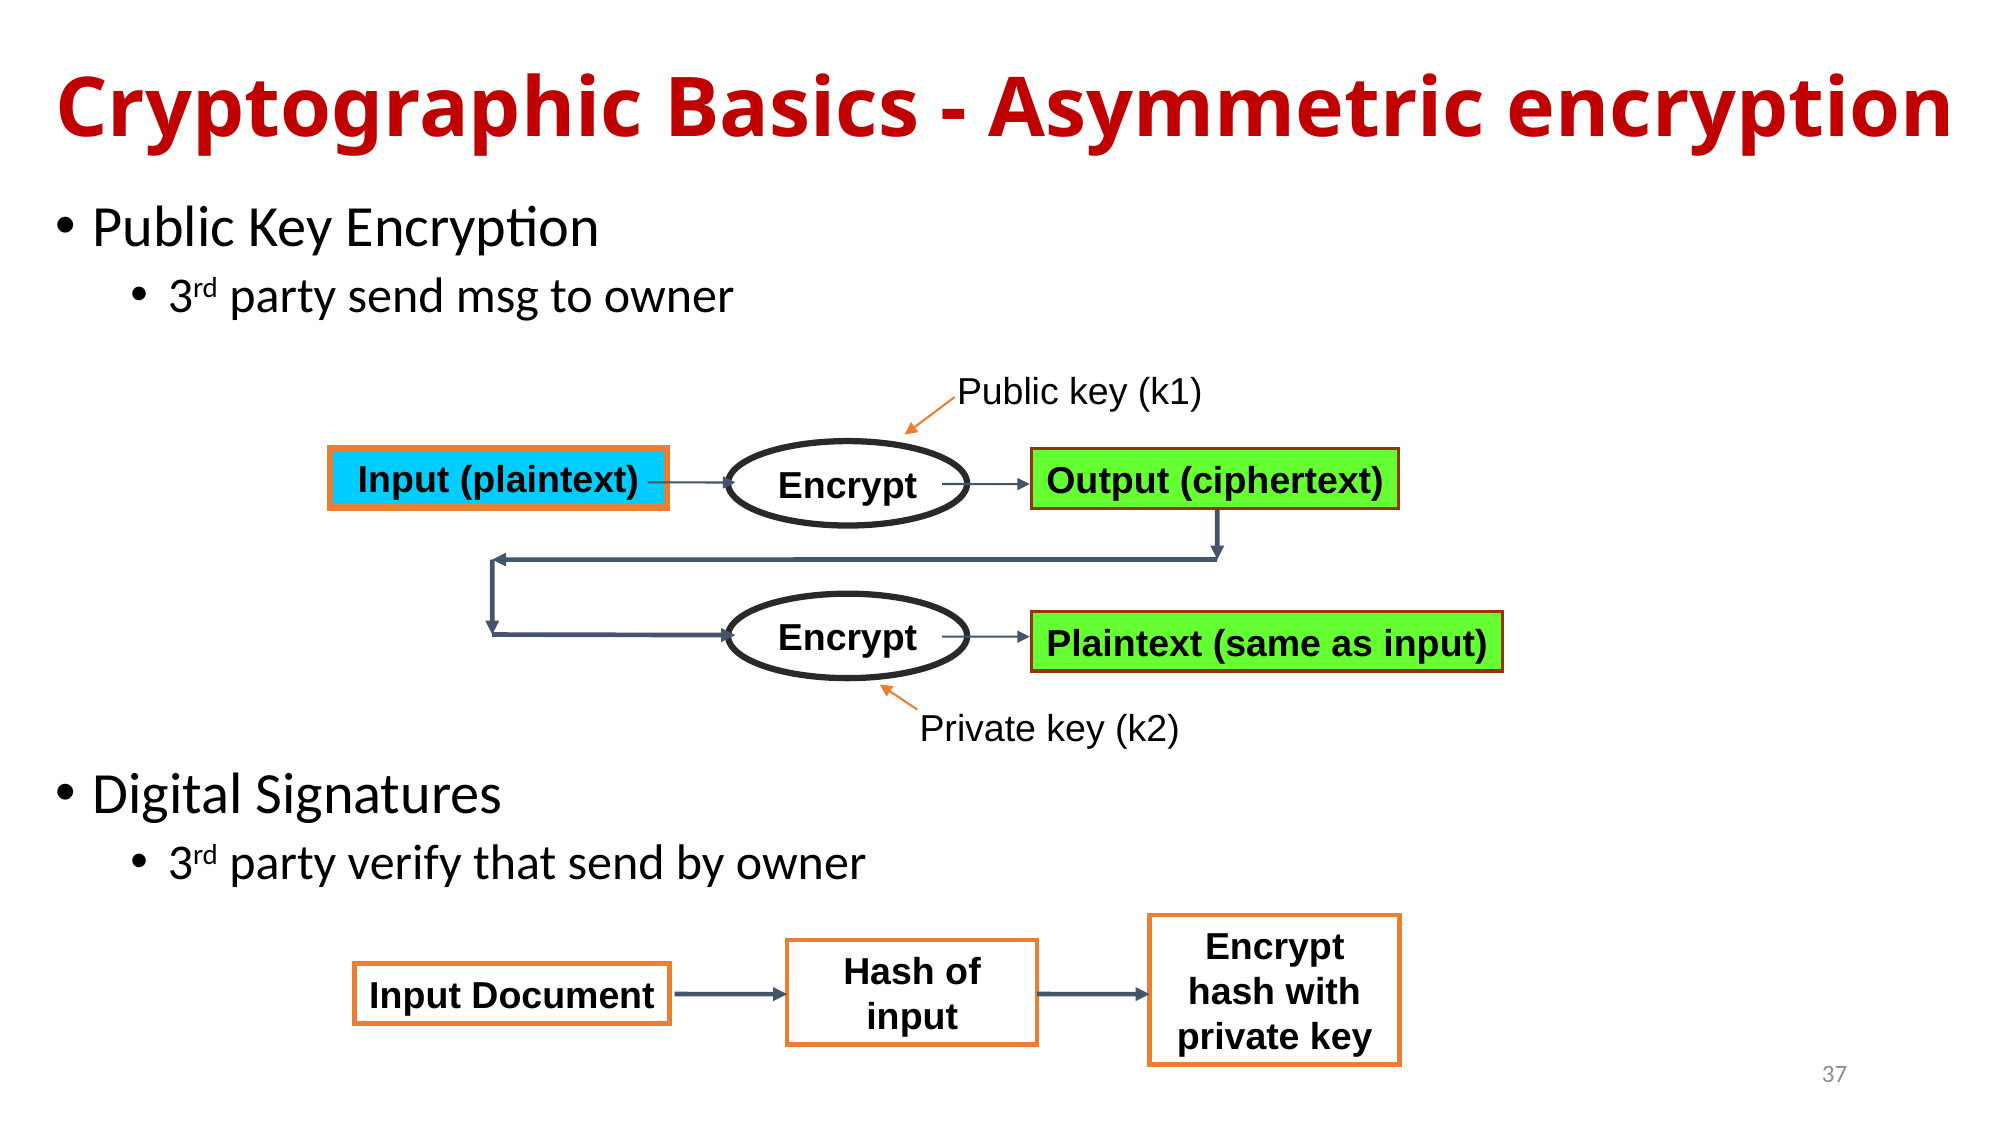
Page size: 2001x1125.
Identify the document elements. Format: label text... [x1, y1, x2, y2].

text_box [1211, 509, 1224, 559]
text_box Input Document [354, 963, 670, 1024]
text_box [493, 628, 736, 642]
title Cryptographic Basics - Asymmetric encryption [40, 55, 1979, 165]
text_box [1037, 987, 1150, 1001]
text_box Output (ciphertext) [1031, 448, 1399, 509]
text_box [486, 559, 499, 635]
text_box Encrypt [728, 593, 968, 679]
text_box Private key (k2) [904, 697, 1255, 757]
text_box [942, 630, 1030, 643]
text_box [942, 477, 1030, 491]
text_box [647, 476, 736, 489]
text_box Input (plaintext) [329, 447, 668, 508]
text_box Public key (k1) [942, 359, 1293, 420]
text_box [493, 553, 1218, 566]
list Public Key Encryption 3rd party send msg to owner Digital Signatures 3rd party verify that send by owner [40, 188, 1979, 1014]
text_box Hash of input [787, 939, 1038, 1045]
text_box [904, 396, 955, 435]
slide_number 37 [1412, 1042, 1863, 1103]
text_box [674, 987, 788, 1001]
text_box Encrypt hash with private key [1149, 914, 1400, 1065]
text_box Encrypt [728, 441, 968, 526]
text_box Plaintext (same as input) [1031, 611, 1503, 671]
text_box [879, 684, 918, 710]
